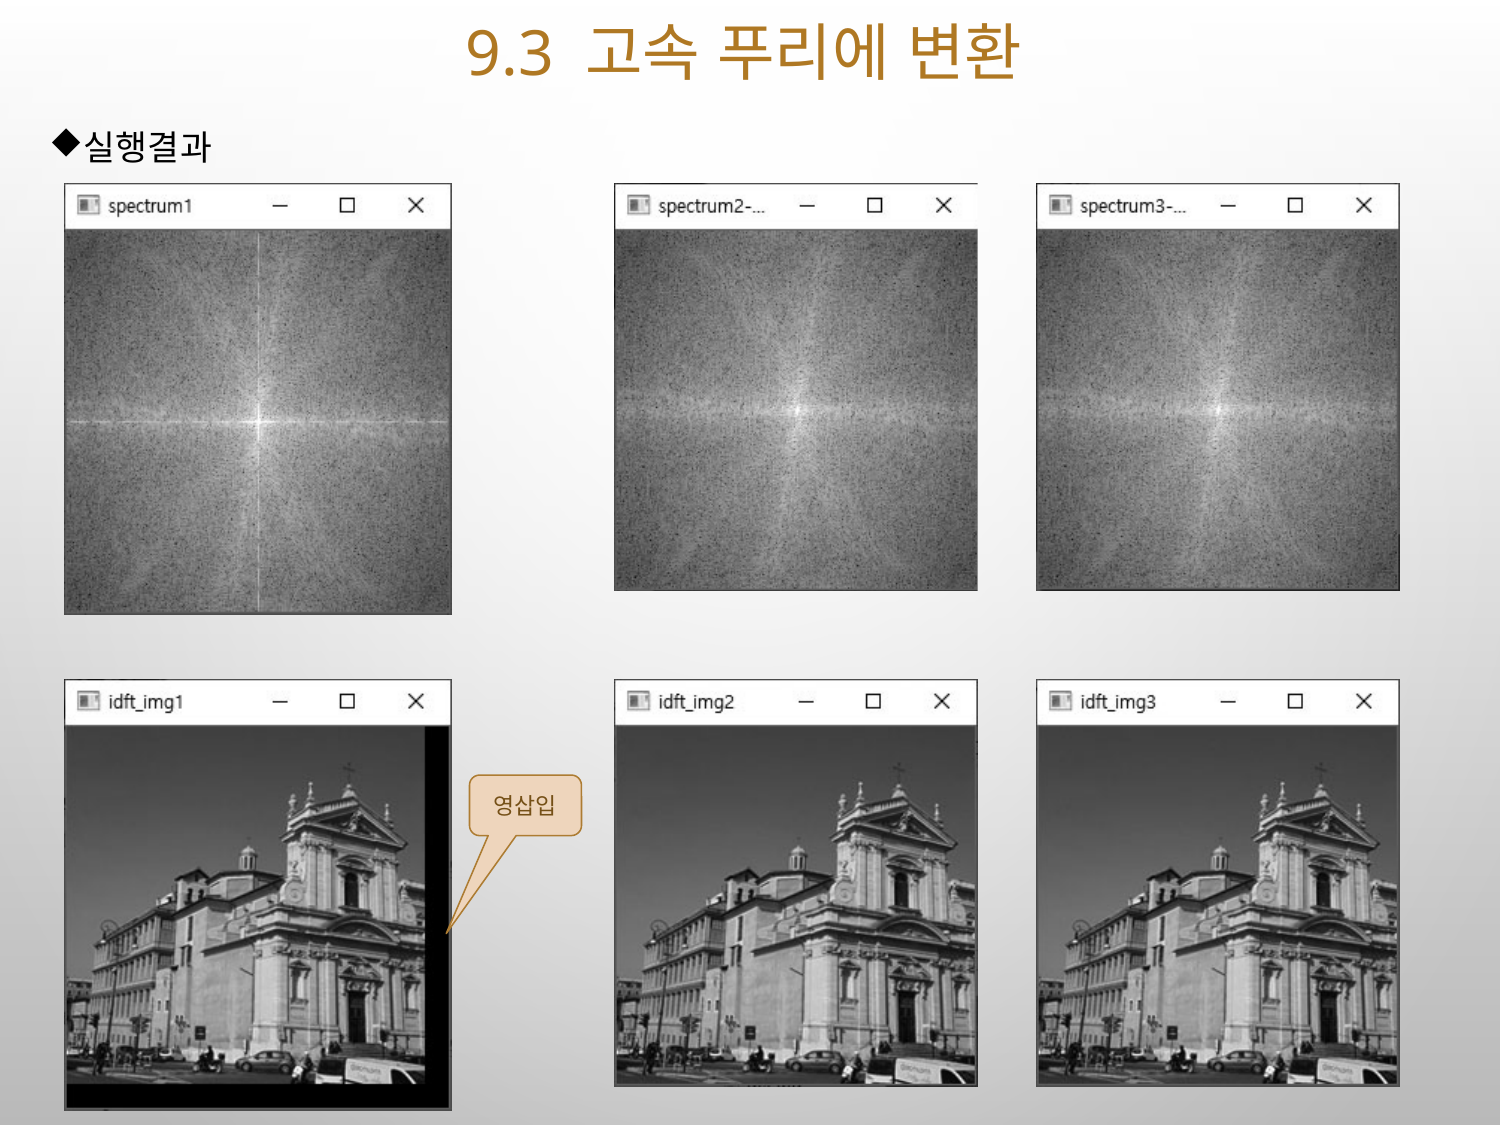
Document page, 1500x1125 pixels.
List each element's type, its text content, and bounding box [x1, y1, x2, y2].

text_box 영삽입 [457, 774, 583, 920]
picture [0, 0, 1500, 1125]
title 9.3 고속 푸리에 변환 [34, 6, 1454, 104]
list 실행결과 [34, 110, 1454, 1118]
